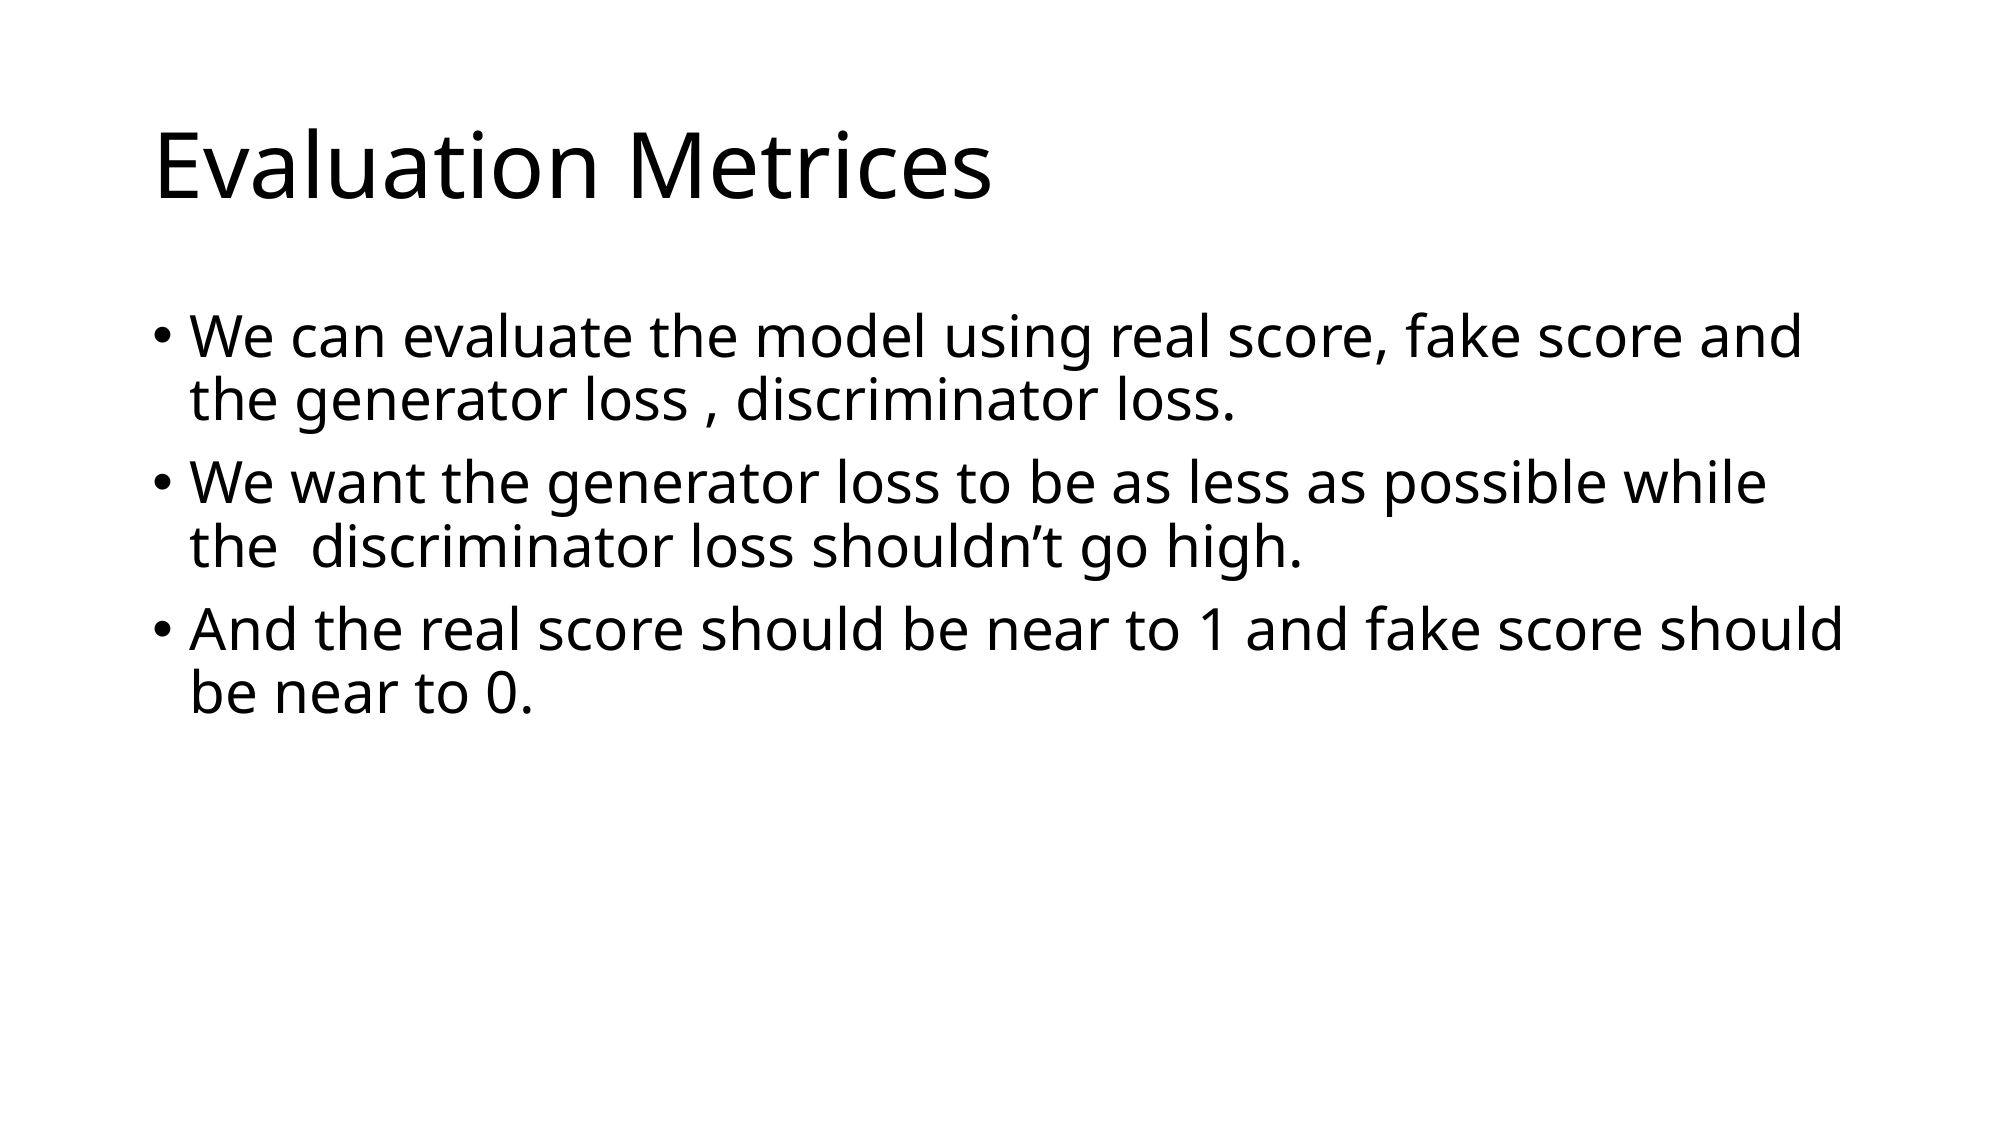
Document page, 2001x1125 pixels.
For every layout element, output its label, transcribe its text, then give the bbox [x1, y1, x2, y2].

list We can evaluate the model using real score, fake score and the generator loss , discriminator loss. We want the generator loss to be as less as possible while the discriminator loss shouldn’t go high. And the real score should be near to 1 and fake score should be near to 0. [137, 299, 1863, 1014]
title Evaluation Metrices [137, 59, 1863, 278]
